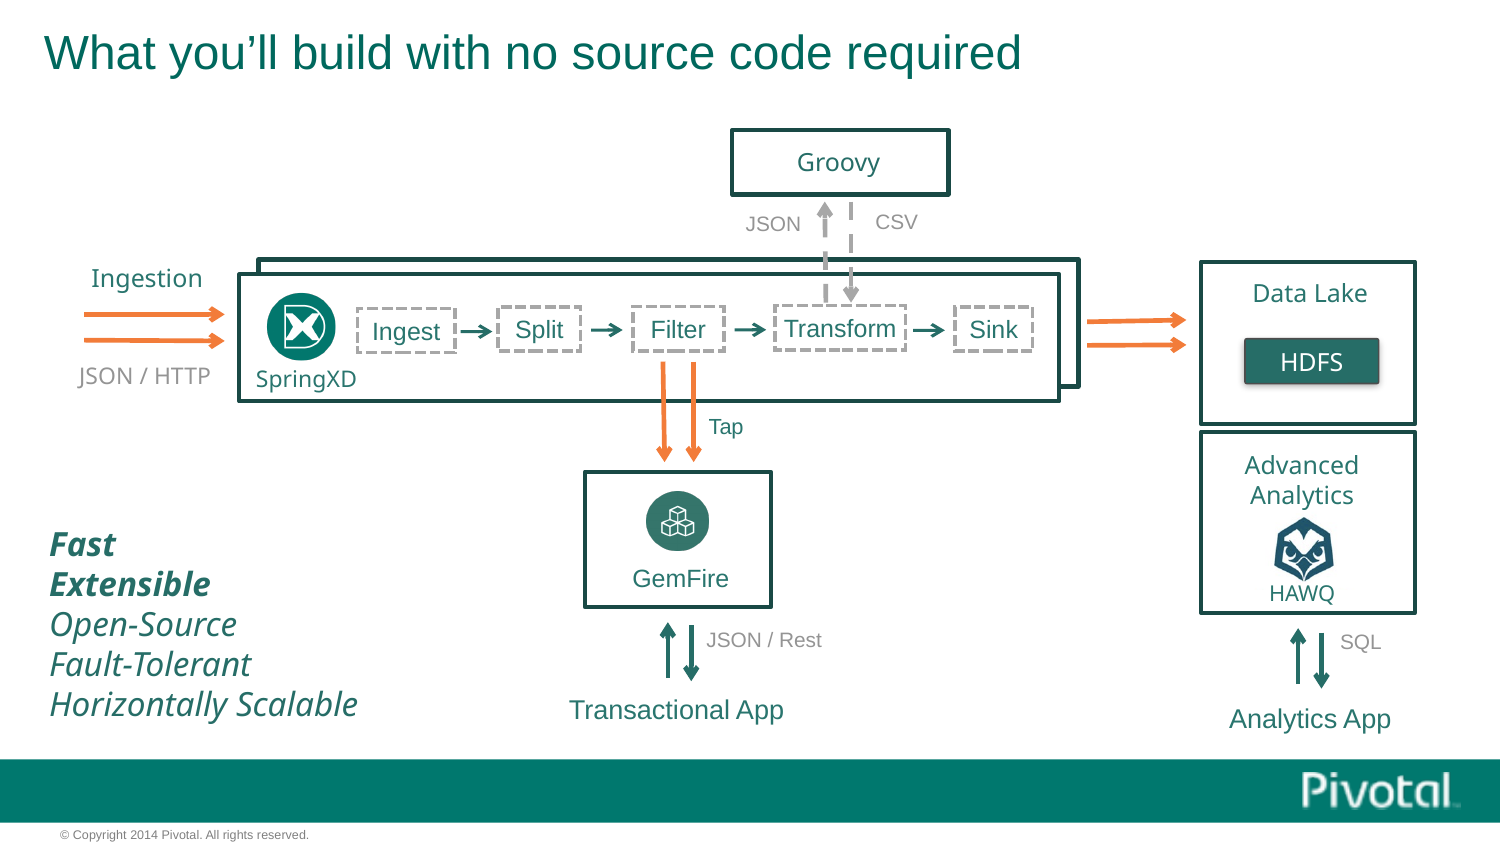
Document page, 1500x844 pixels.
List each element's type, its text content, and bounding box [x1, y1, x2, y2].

text_box SQL [1340, 628, 1458, 666]
text_box Split [498, 306, 581, 352]
text_box GemFire [615, 562, 747, 596]
text_box JSON / HTTP [53, 361, 237, 403]
picture [1302, 772, 1461, 810]
text_box Groovy [744, 146, 933, 202]
text_box Tap [708, 412, 846, 450]
text_box Ingest [357, 308, 455, 353]
text_box Transform [774, 305, 906, 350]
text_box [1199, 430, 1417, 615]
text_box JSON / Rest [706, 626, 838, 664]
text_box Analytics App [1229, 701, 1465, 740]
text_box SpringXD [237, 364, 382, 403]
text_box [730, 128, 951, 197]
text_box [852, 257, 1081, 389]
text_box Filter [632, 306, 724, 351]
text_box CSV [875, 208, 966, 246]
text_box HDFS [1245, 338, 1379, 384]
text_box [1199, 260, 1417, 426]
text_box Transactional App [568, 692, 816, 731]
text_box Sink [954, 306, 1033, 352]
text_box JSON [711, 210, 802, 248]
picture [266, 291, 336, 362]
title What you’ll build with no source code required [43, 27, 1425, 104]
text_box Ingestion [61, 263, 234, 327]
text_box Fast Extensible Open-Source Fault-Tolerant Horizontally Scalable [49, 523, 478, 724]
picture [1253, 509, 1355, 590]
text_box [583, 470, 773, 609]
text_box [827, 257, 850, 272]
text_box [256, 257, 824, 272]
text_box Data Lake [1206, 277, 1415, 316]
text_box [237, 272, 1061, 403]
picture [646, 491, 709, 551]
